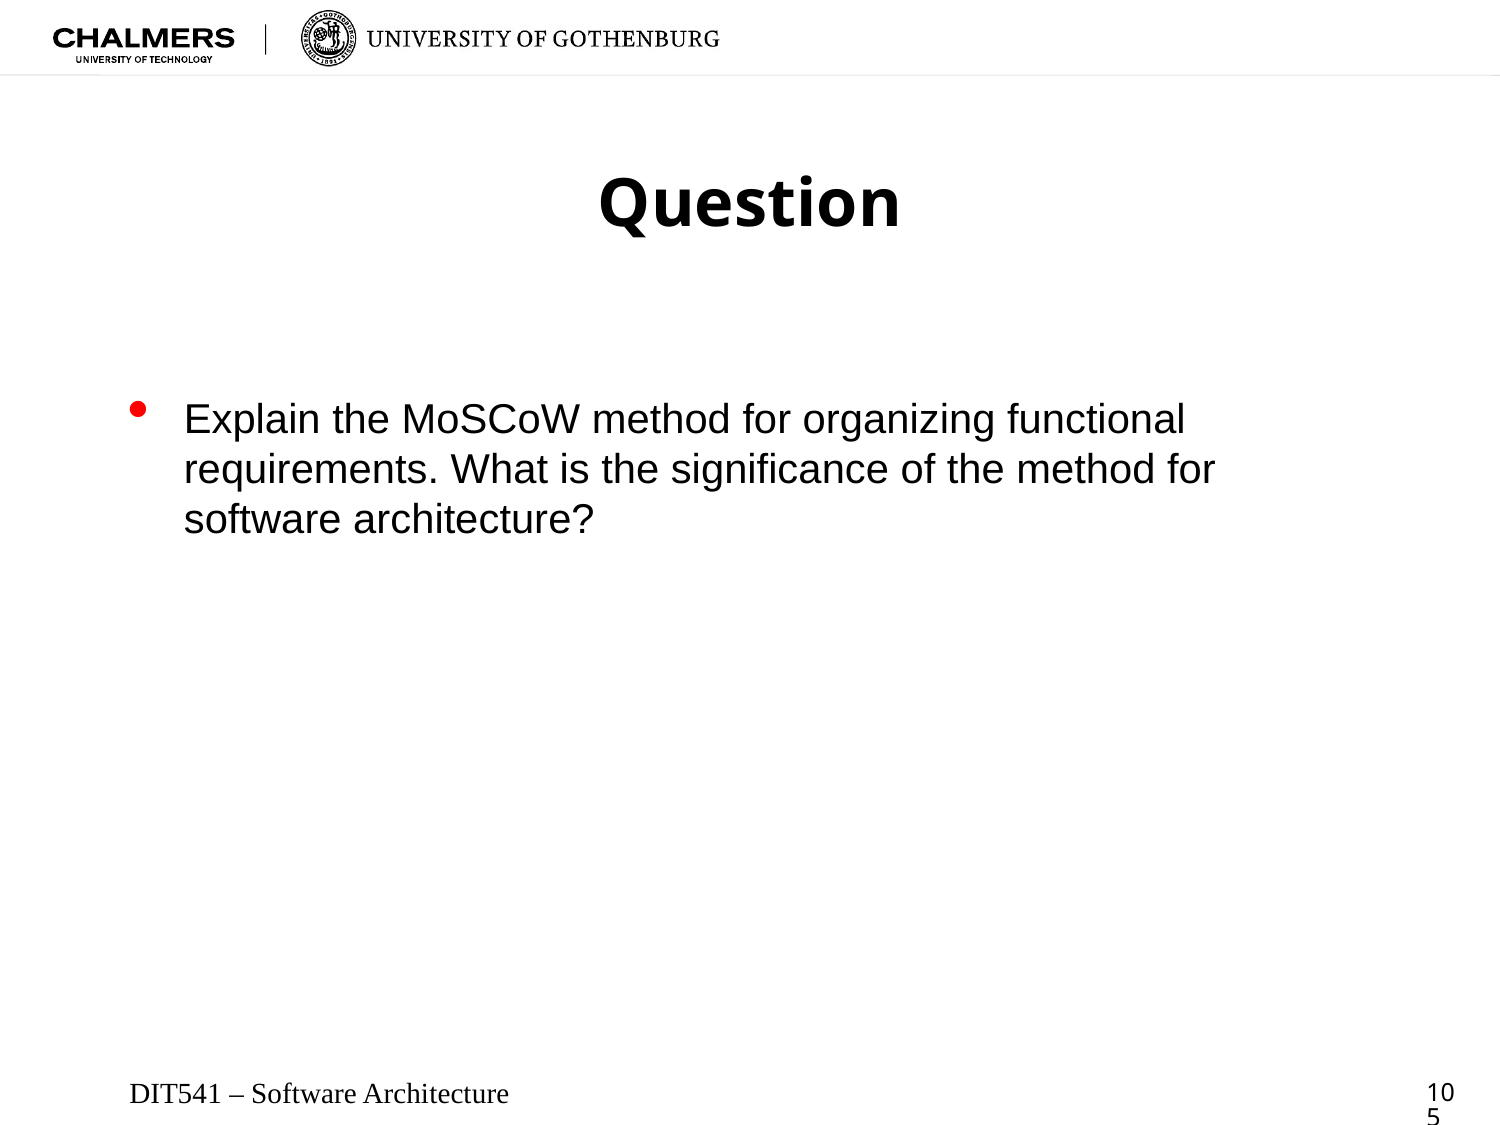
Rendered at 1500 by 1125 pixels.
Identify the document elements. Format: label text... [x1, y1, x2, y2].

list Explain the MoSCoW method for organizing functional requirements. What is the significance of the method for software architecture? [112, 266, 1388, 1063]
picture [301, 10, 720, 67]
slide_number 105 [1411, 1064, 1478, 1118]
title Question [0, 137, 1500, 263]
